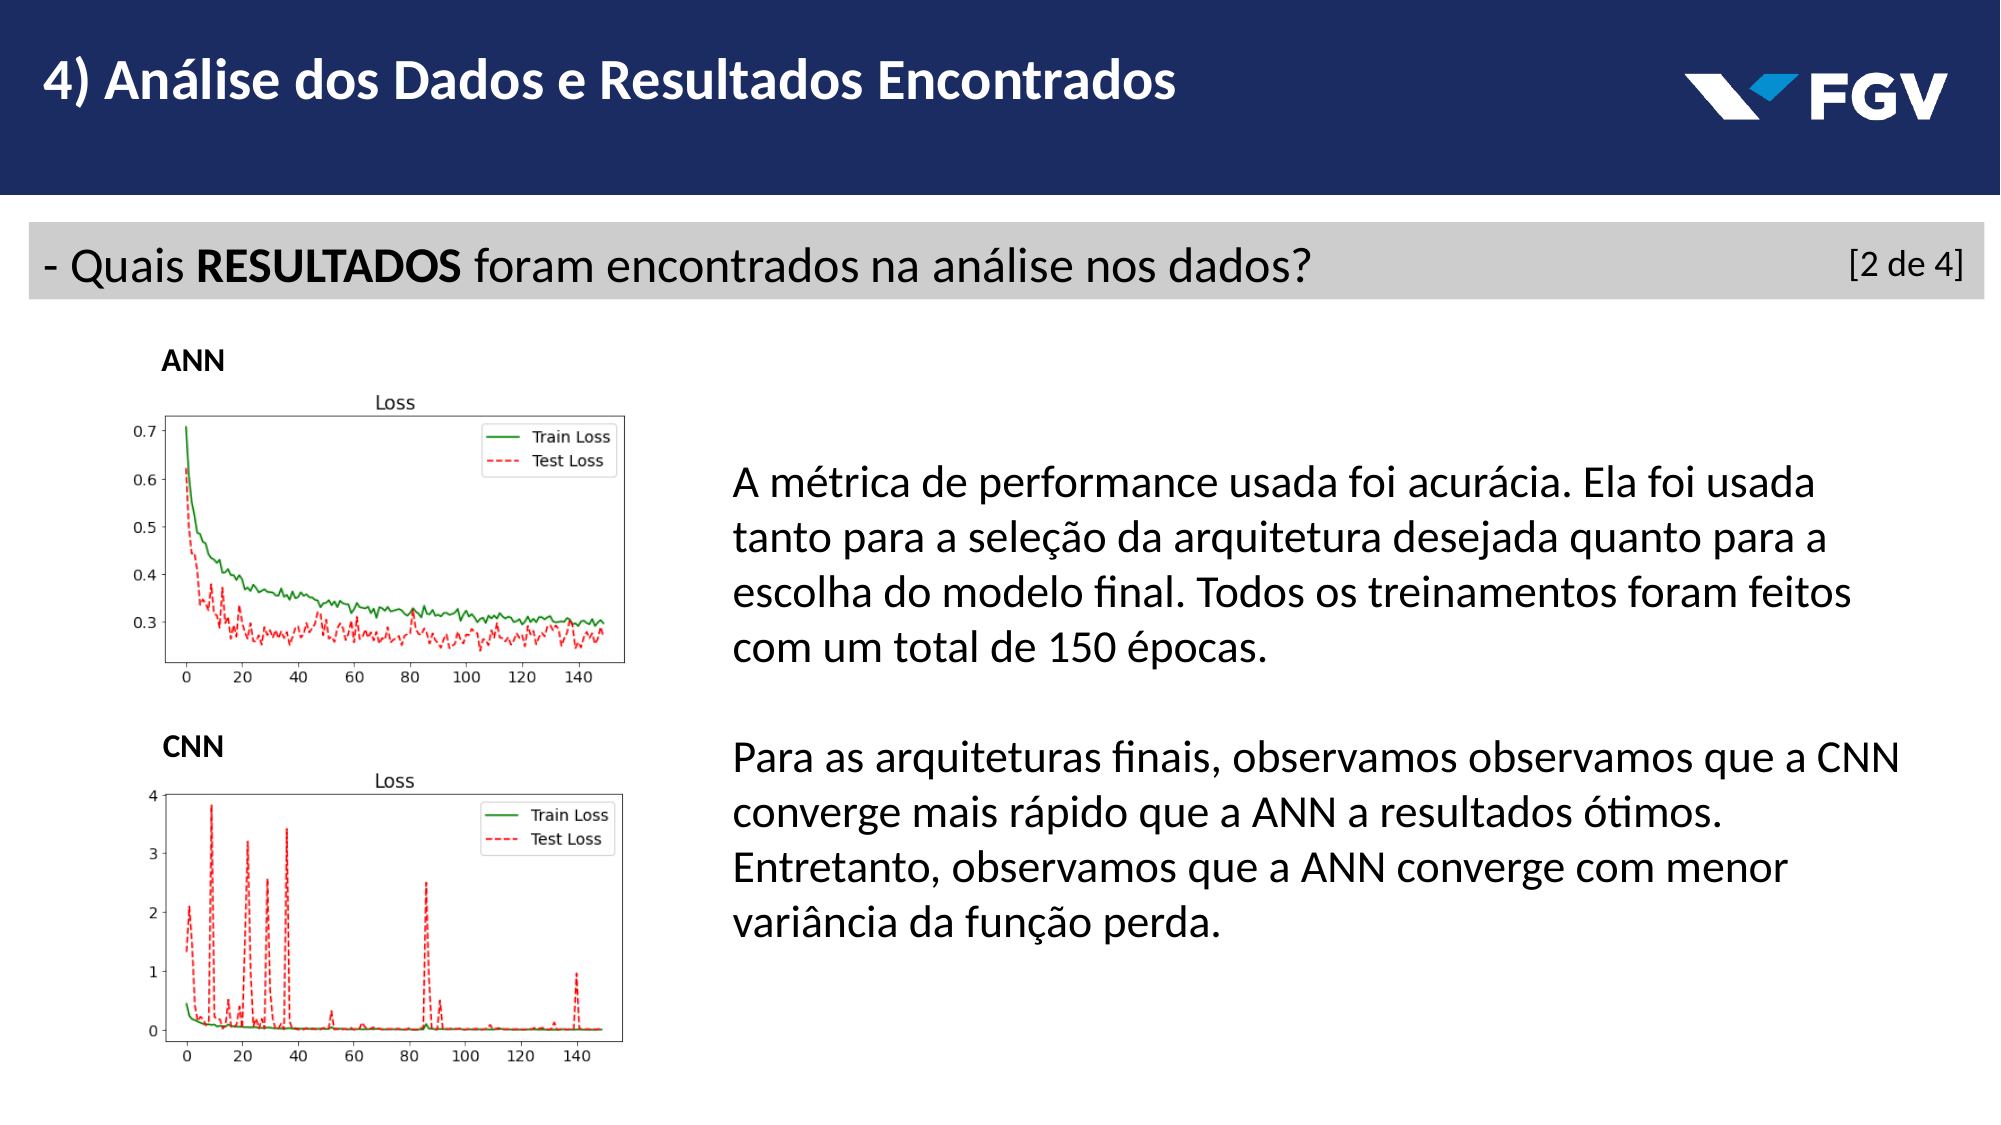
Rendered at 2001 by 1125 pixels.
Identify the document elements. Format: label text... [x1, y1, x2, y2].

text_box - Quais RESULTADOS foram encontrados na análise nos dados? [28, 222, 1985, 300]
picture [1652, 41, 1980, 151]
text_box [2 de 4] [1842, 222, 1971, 298]
text_box 4) Análise dos Dados e Resultados Encontrados [28, 34, 1772, 119]
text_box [114, 330, 633, 1073]
text_box A métrica de performance usada foi acurácia. Ela foi usada tanto para a seleção da arquitetura desejada quanto para a escolha do modelo final. Todos os treinamentos foram feitos com um total de 150 épocas. Para as arquiteturas finais, observamos observamos que a CNN converge mais rápido que a ANN a resultados ótimos. Entretanto, observamos que a ANN converge com menor variância da função perda. [717, 444, 1936, 954]
